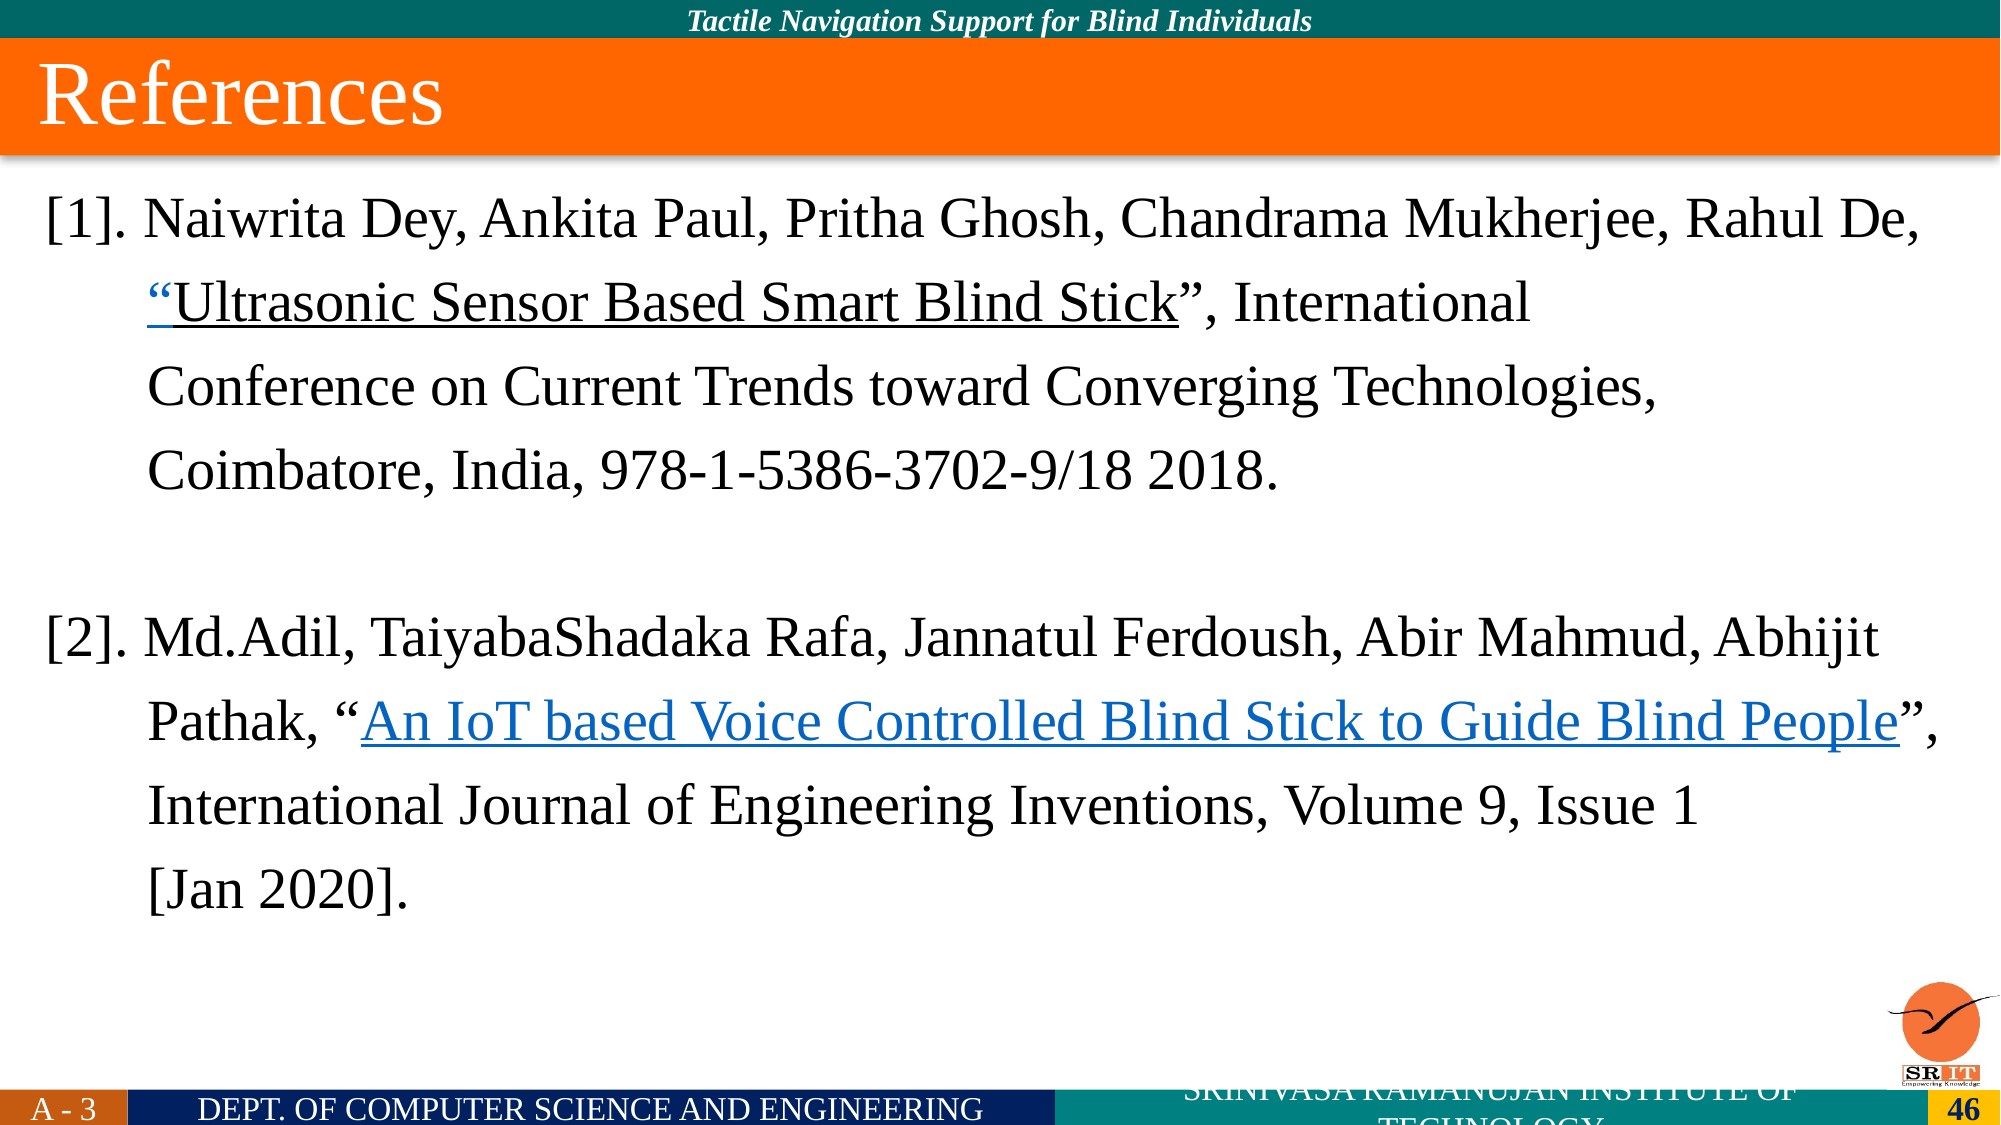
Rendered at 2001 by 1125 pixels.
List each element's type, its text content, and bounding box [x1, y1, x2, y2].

picture [1887, 977, 2000, 1090]
list [1]. Naiwrita Dey, Ankita Paul, Pritha Ghosh, Chandrama Mukherjee, Rahul De, “Ultrasonic Sensor Based Smart Blind Stick”, International Conference on Current Trends toward Converging Technologies, Coimbatore, India, 978-1-5386-3702-9/18 2018. [2]. Md.Adil, TaiyabaShadaka Rafa, Jannatul Ferdoush, Abir Mahmud, Abhijit Pathak, “An IoT based Voice Controlled Blind Stick to Guide Blind People”, International Journal of Engineering Inventions, Volume 9, Issue 1 [Jan 2020]. [31, 179, 1964, 1065]
title References [0, 38, 2000, 156]
